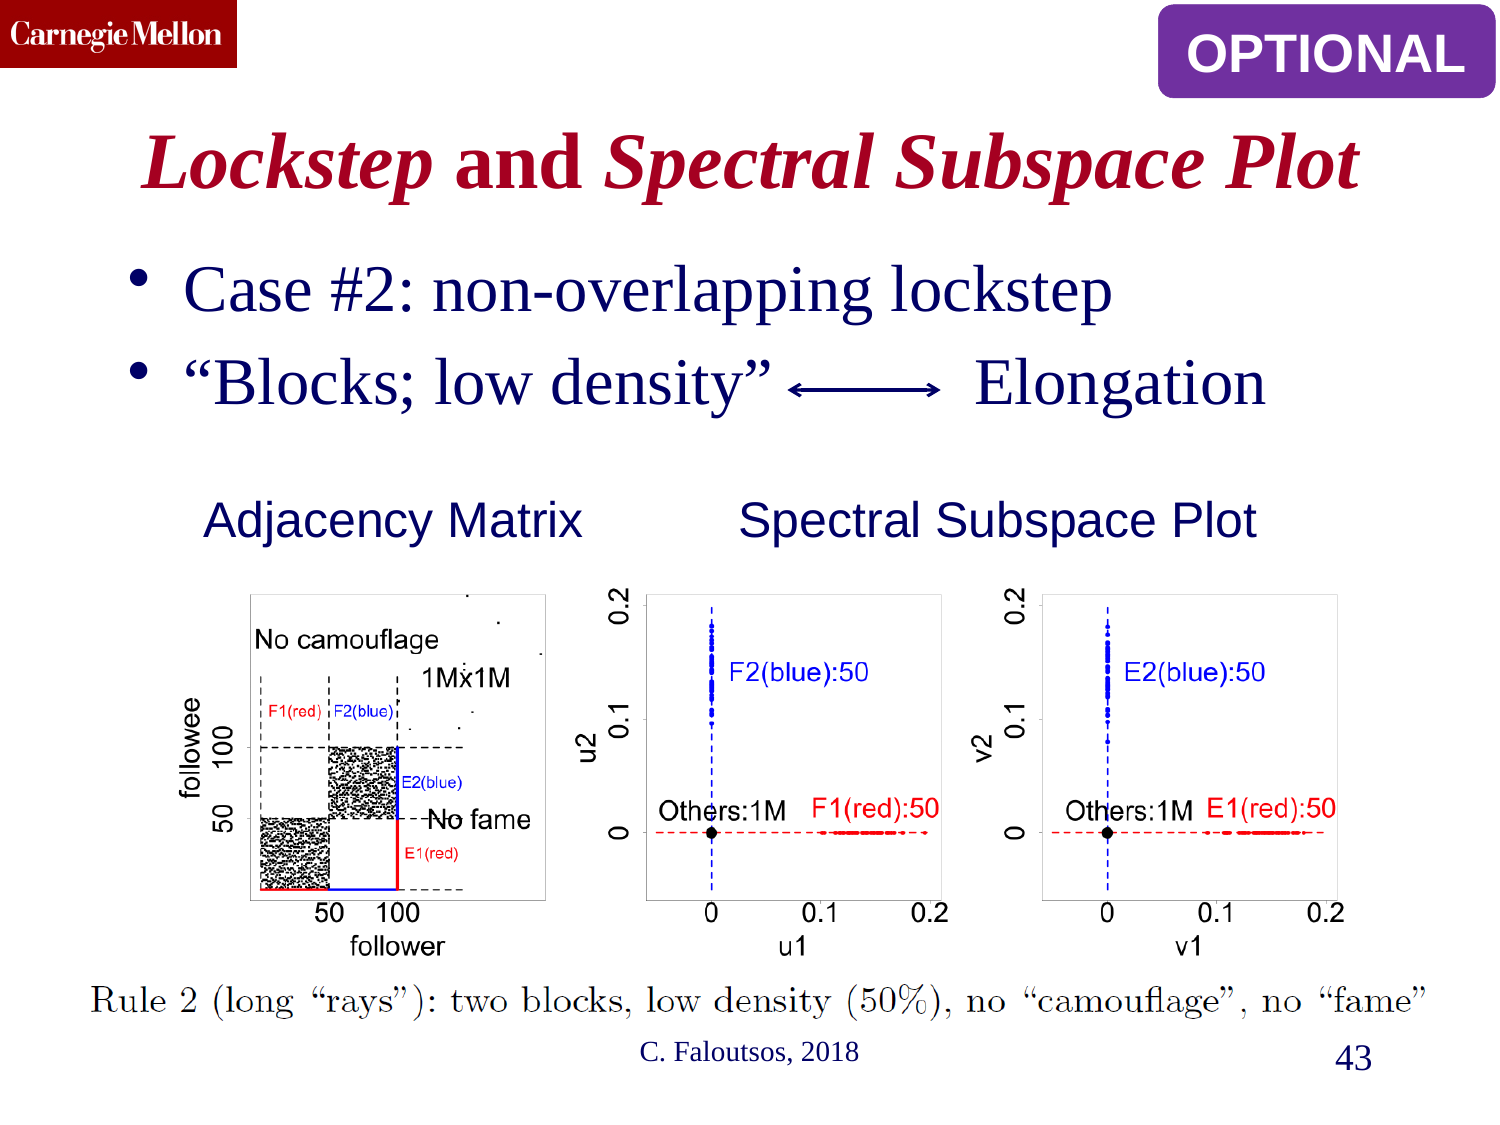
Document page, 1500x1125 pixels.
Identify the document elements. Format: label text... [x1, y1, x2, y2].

list Case #2: non-overlapping lockstep “Blocks; low density” Elongation [112, 237, 1388, 584]
picture [0, 0, 237, 68]
footer C. Faloutsos, 2018 [512, 1035, 988, 1101]
slide_number 43 [1074, 1035, 1388, 1101]
picture [74, 585, 1430, 1026]
text_box Spectral Subspace Plot [656, 480, 1340, 555]
title Lockstep and Spectral Subspace Plot [112, 99, 1388, 213]
text_box Adjacency Matrix [188, 480, 599, 555]
text_box OPTIONAL [1158, 4, 1496, 98]
